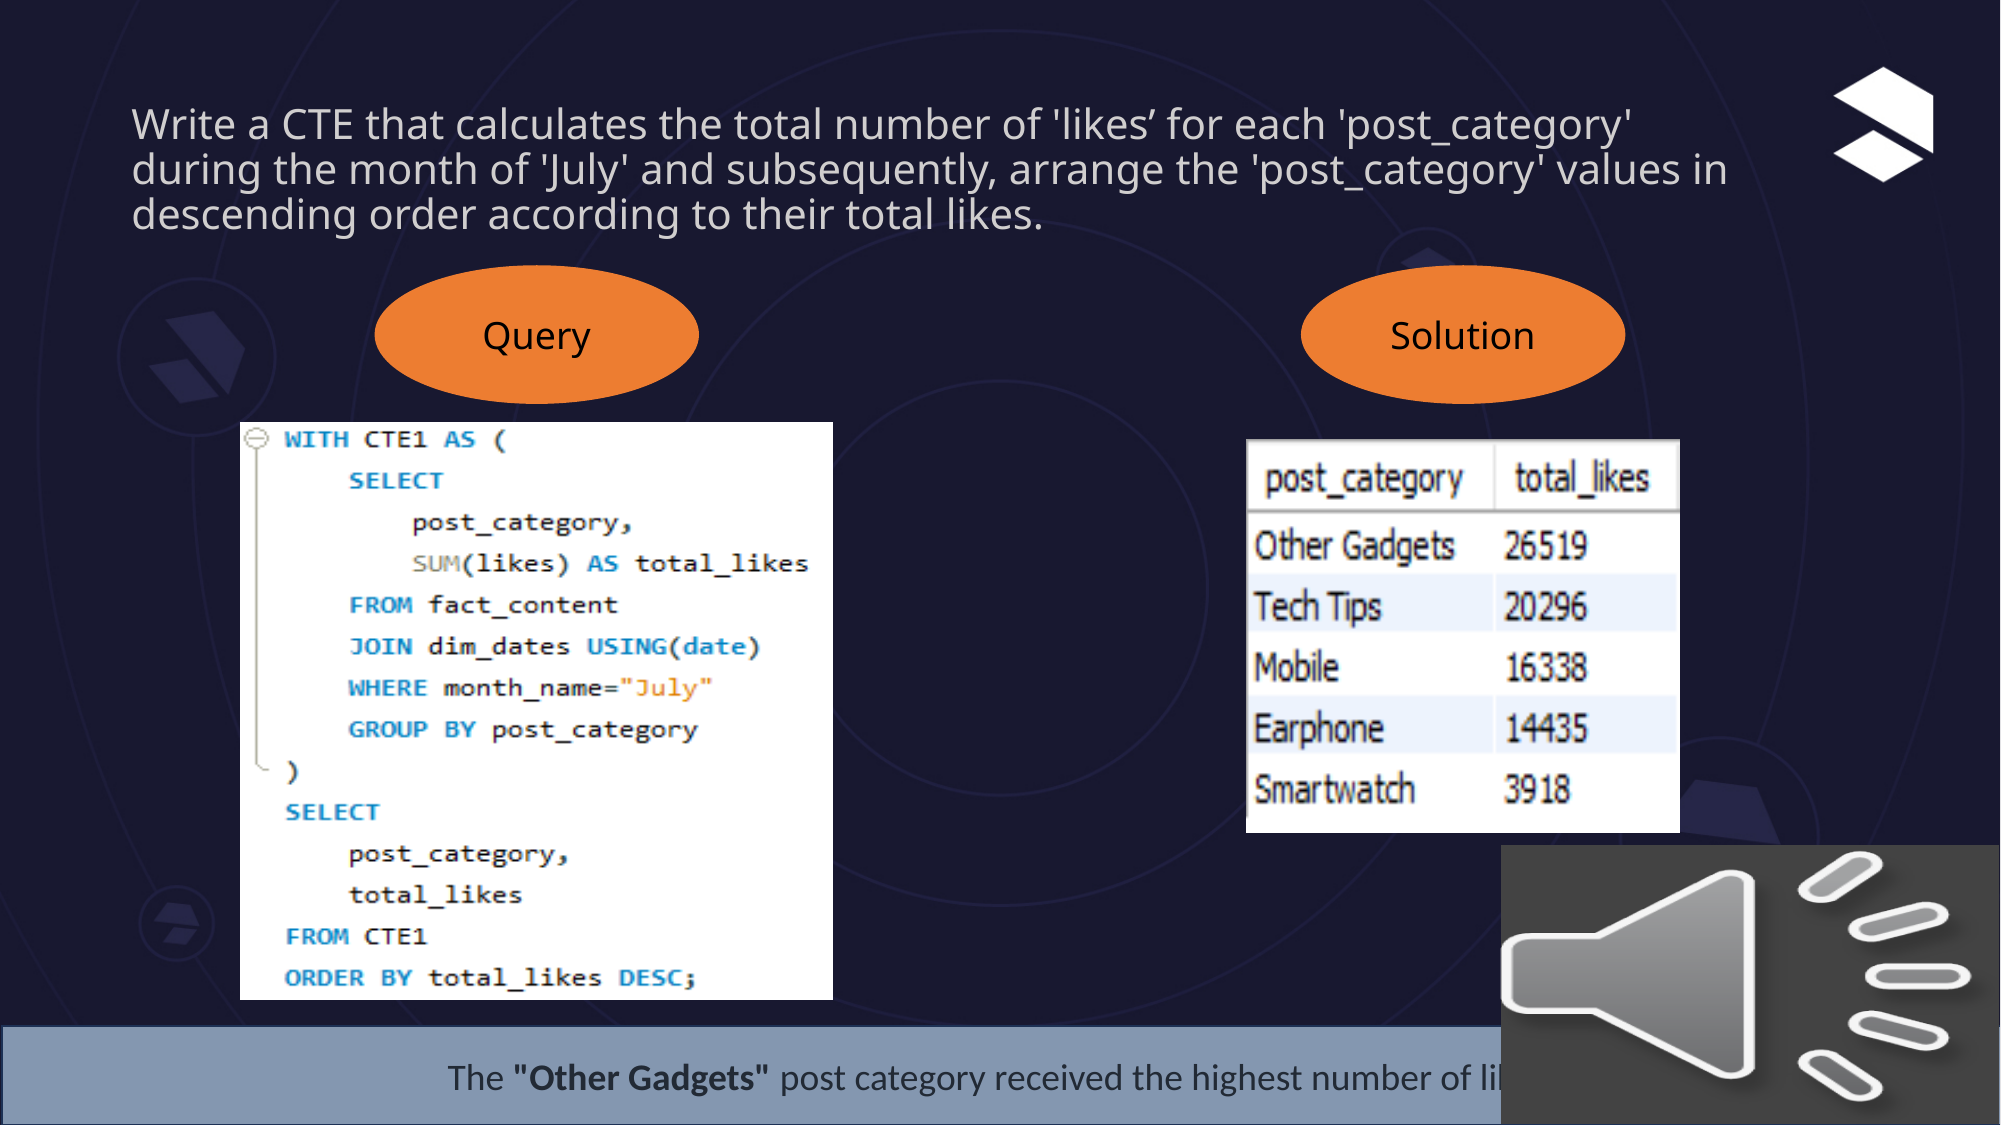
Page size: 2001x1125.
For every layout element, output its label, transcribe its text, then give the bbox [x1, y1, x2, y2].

text_box The "Other Gadgets" post category received the highest number of likes. [1, 1025, 1499, 1125]
picture [0, 0, 2001, 1125]
title Write a CTE that calculates the total number of 'likes’ for each 'post_category' during the month of 'July' and subsequently, arrange the 'post_category' values in descending order according to their total likes. [116, 63, 1748, 247]
text_box Query [374, 265, 700, 404]
text_box Solution [1300, 265, 1626, 404]
